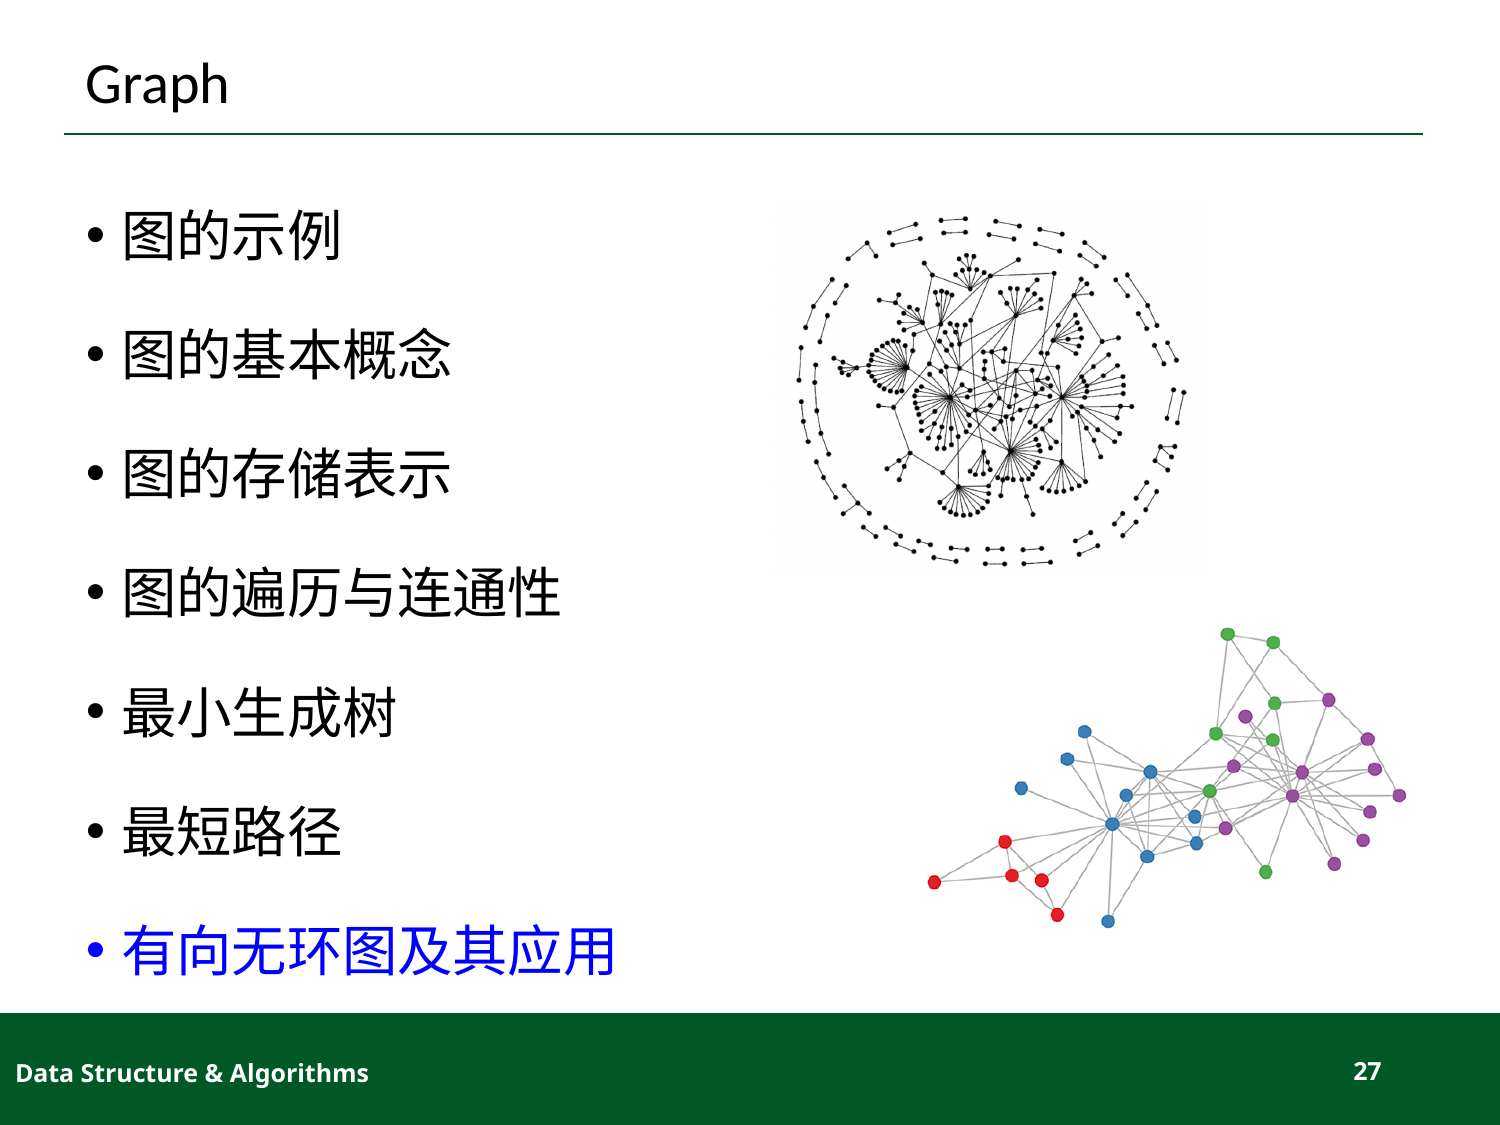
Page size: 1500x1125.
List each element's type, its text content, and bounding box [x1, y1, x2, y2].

picture [771, 198, 1209, 576]
list 图的示例 图的基本概念 图的存储表示 图的遍历与连通性 最小生成树 最短路径 有向无环图及其应用 [70, 160, 1430, 991]
picture [921, 620, 1411, 934]
title Graph [70, 34, 1430, 135]
footer Data Structure & Algorithms [0, 1042, 507, 1103]
slide_number 27 [1059, 1042, 1397, 1103]
